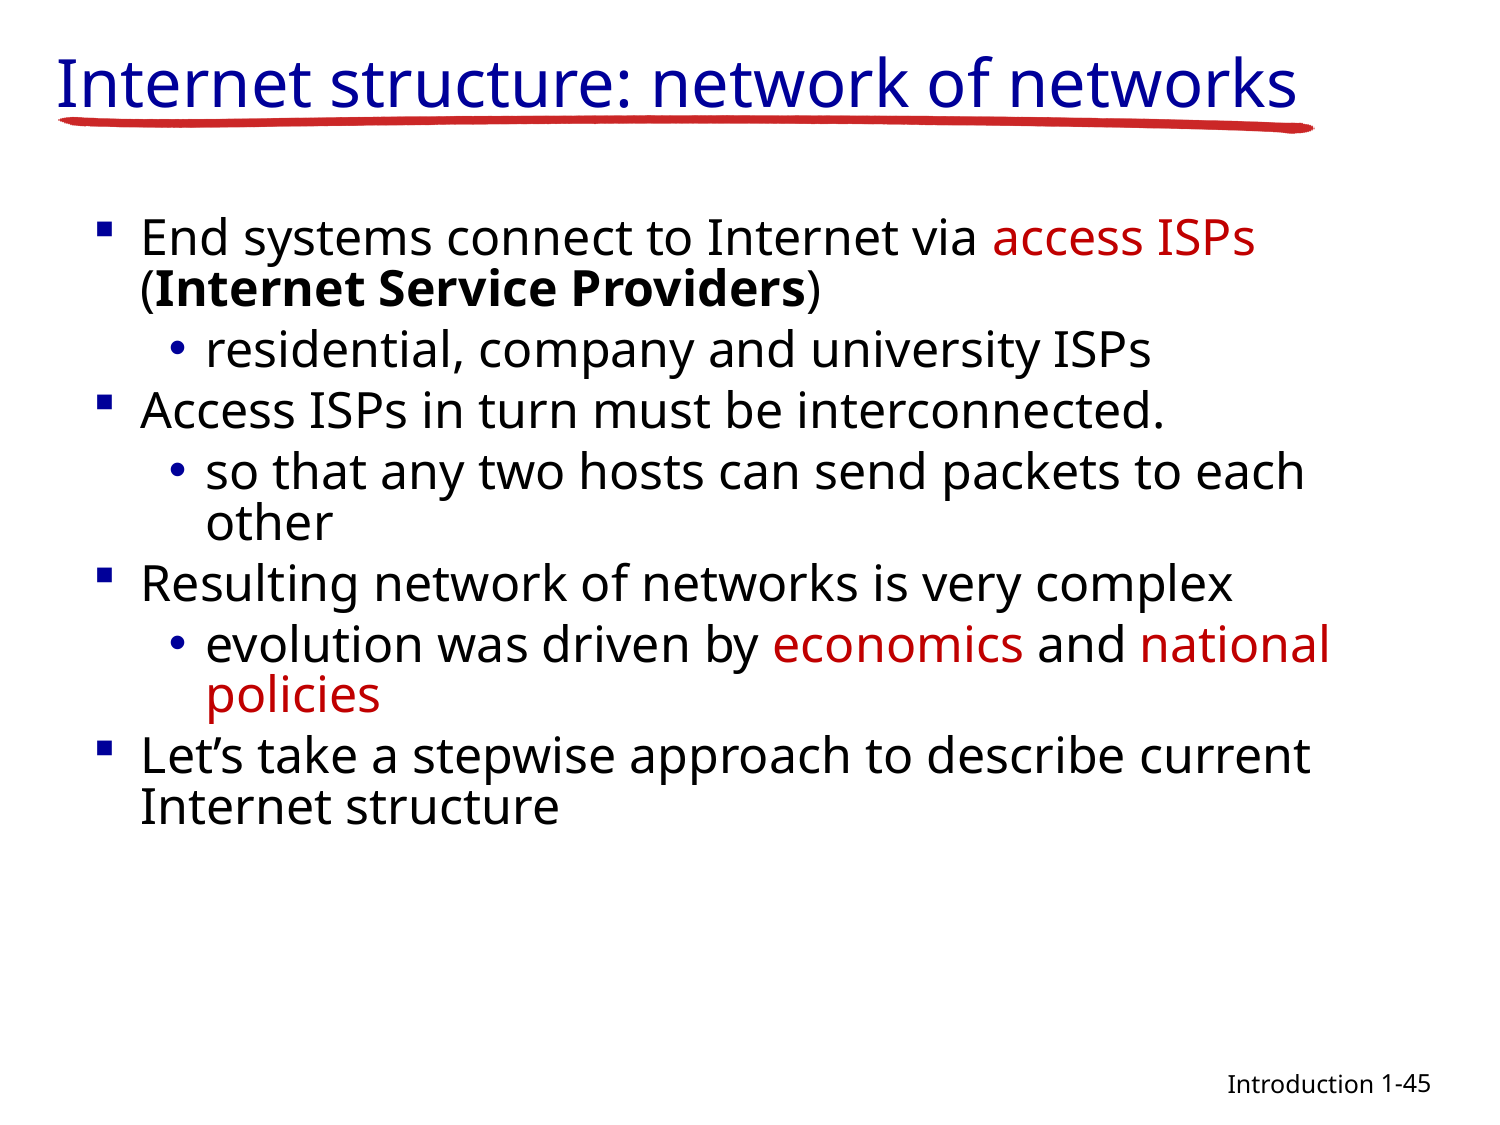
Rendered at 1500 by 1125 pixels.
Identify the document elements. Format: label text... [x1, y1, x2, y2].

text_box End systems connect to Internet via access ISPs (Internet Service Providers) residential, company and university ISPs Access ISPs in turn must be interconnected. so that any two hosts can send packets to each other Resulting network of networks is very complex evolution was driven by economics and national policies Let’s take a stepwise approach to describe current Internet structure [78, 207, 1424, 970]
title Internet structure: network of networks [41, 27, 1371, 134]
footer Introduction [914, 1060, 1391, 1109]
picture [53, 110, 1329, 140]
slide_number 1-45 [1365, 1059, 1477, 1106]
